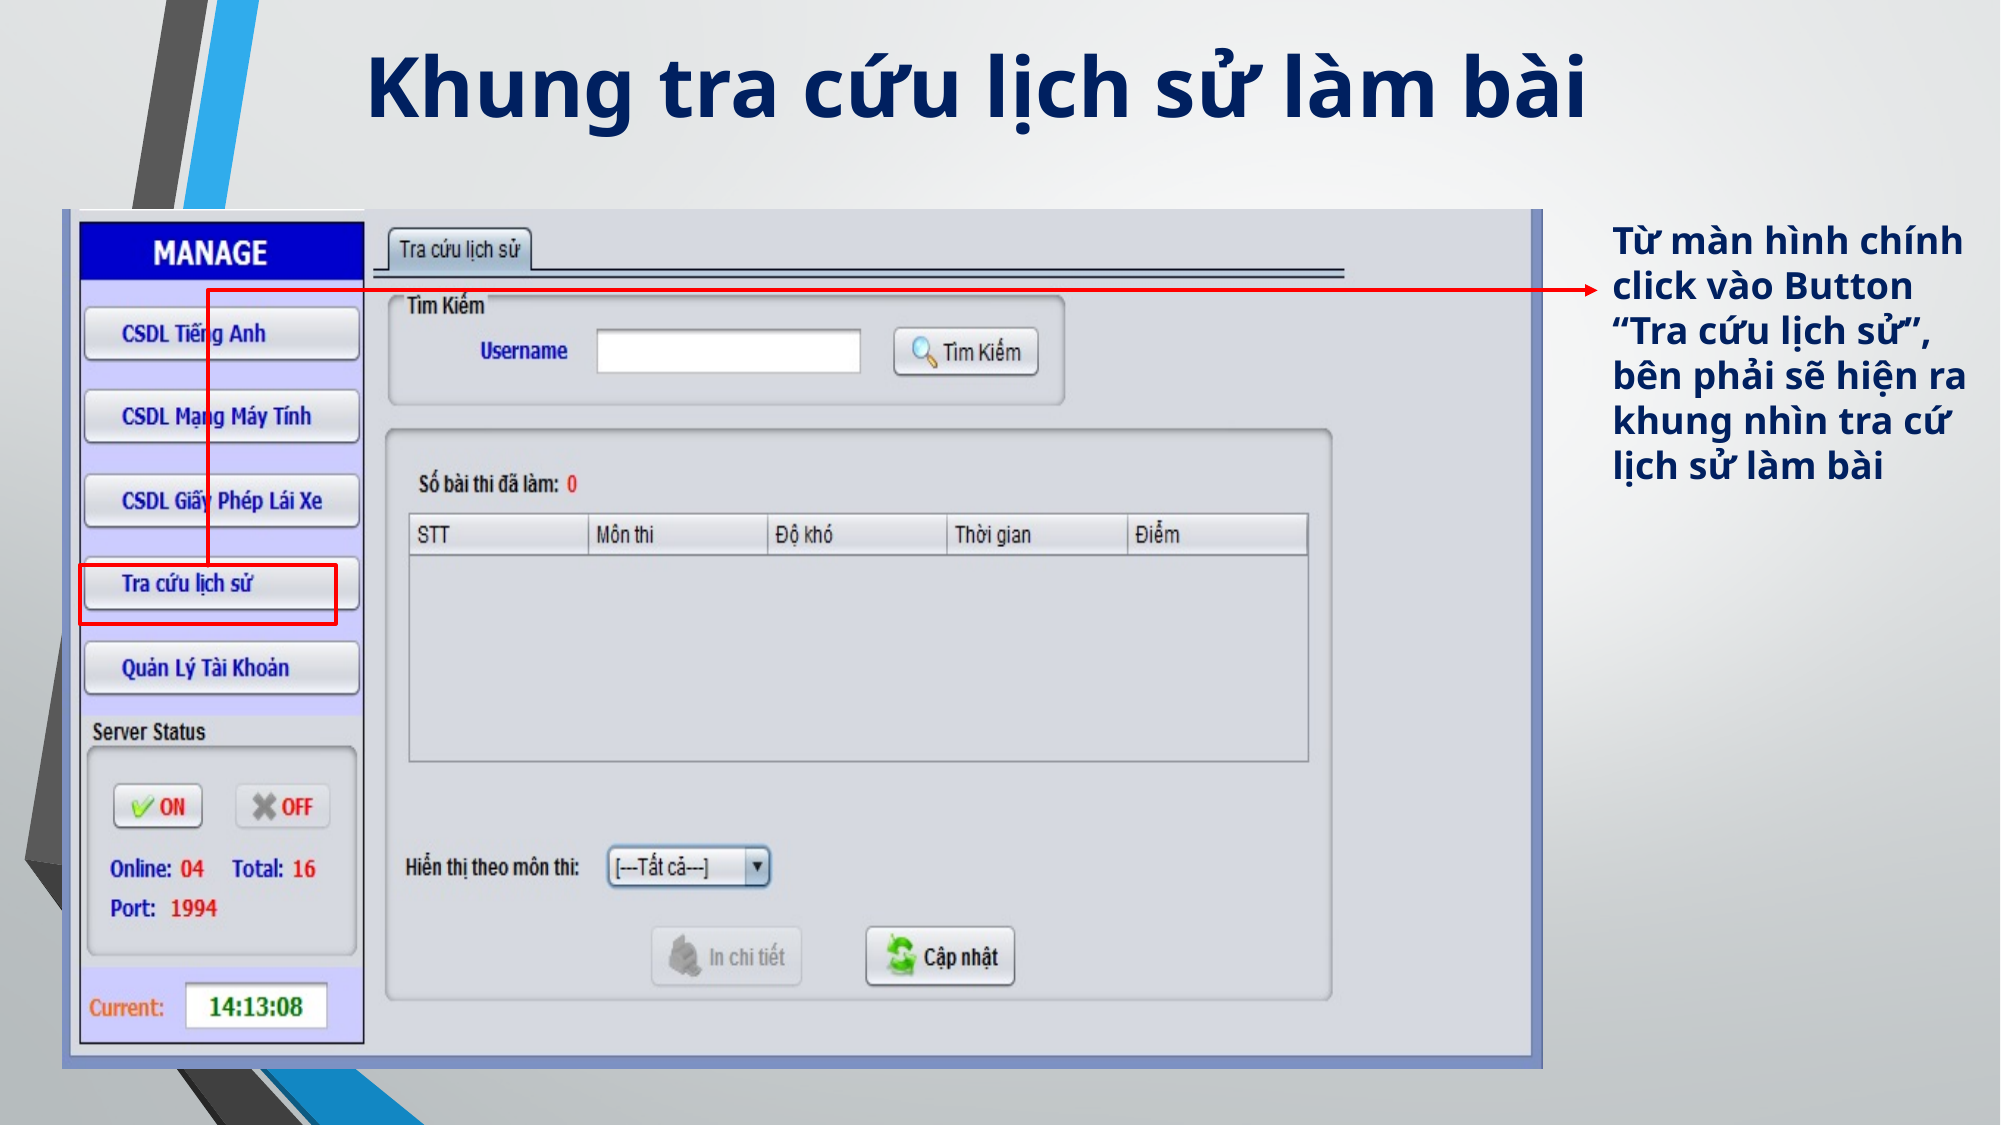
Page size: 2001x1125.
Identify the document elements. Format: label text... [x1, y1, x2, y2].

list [61, 209, 764, 1070]
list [1041, 209, 1544, 1070]
title Khung tra cứu lịch sử làm bài [155, 0, 764, 168]
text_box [764, 0, 1041, 1124]
title Khung tra cứu lịch sử làm bài [1041, 0, 1799, 168]
text_box Từ màn hình chính click vào Button “Tra cứu lịch sử”, bên phải sẽ hiện ra khung nhìn tra cứ lịch sử làm bài [1597, 209, 2000, 495]
